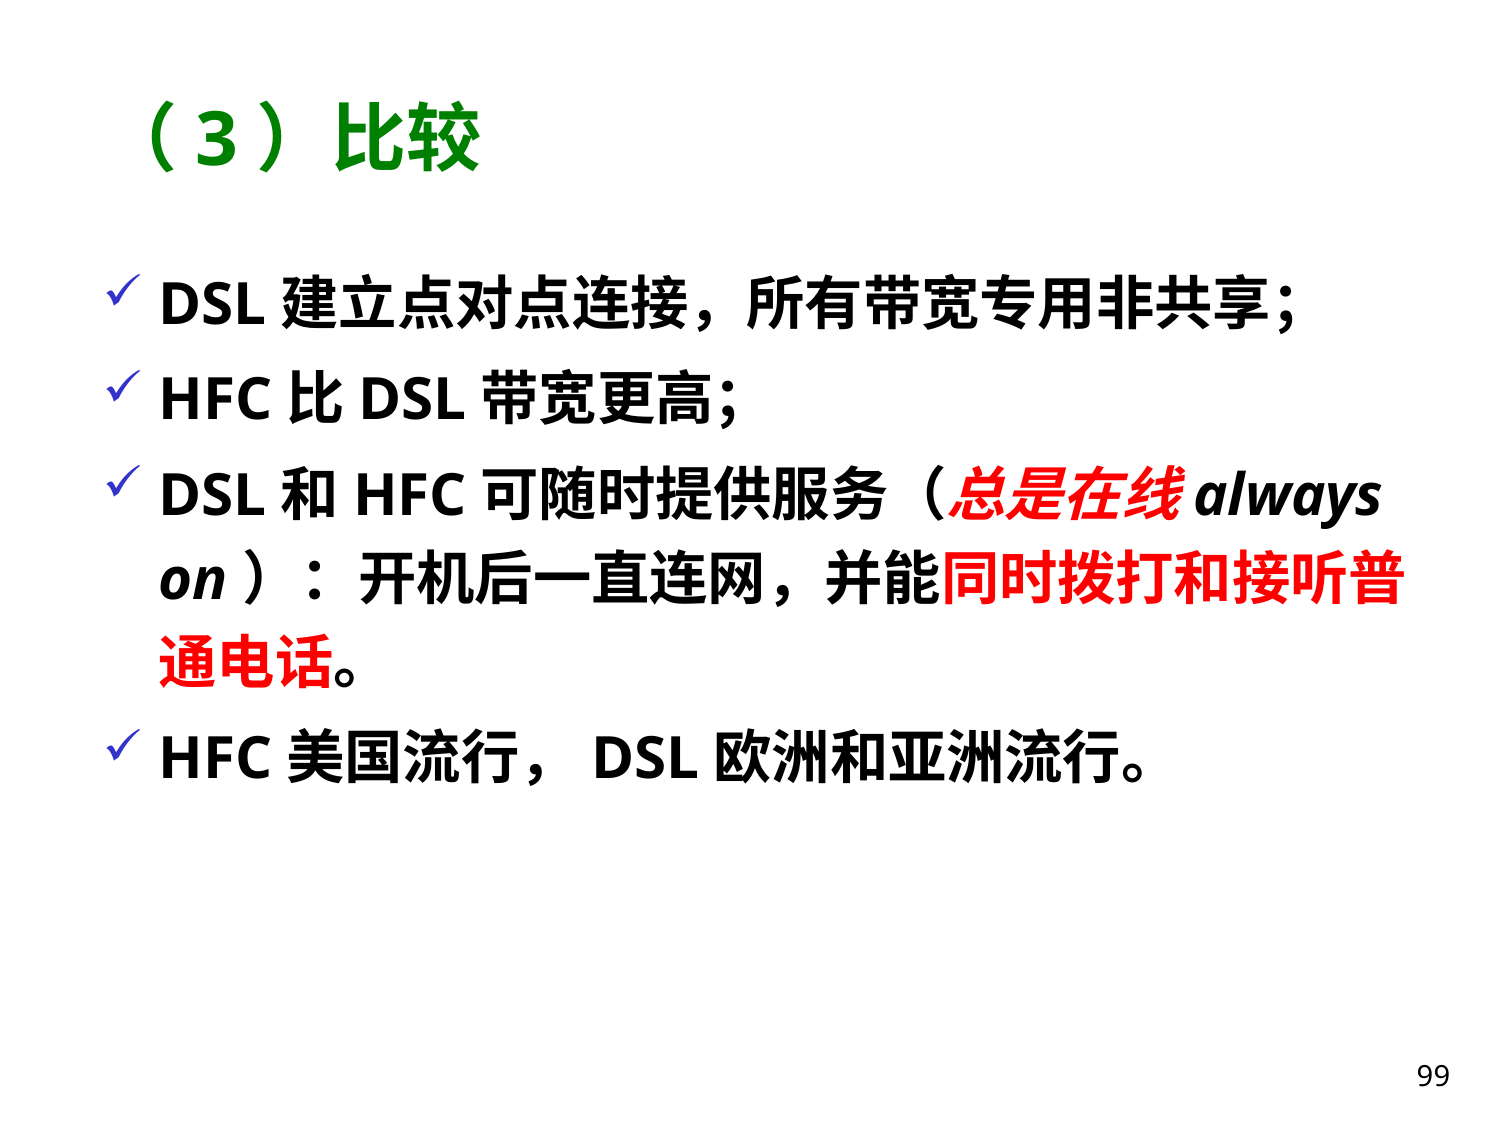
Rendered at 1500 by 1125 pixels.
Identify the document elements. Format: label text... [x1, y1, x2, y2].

slide_number 99 [1362, 1050, 1466, 1125]
title （3）比较 [87, 67, 1466, 204]
list DSL建立点对点连接，所有带宽专用非共享； HFC比DSL带宽更高； DSL和HFC可随时提供服务（总是在线always on）：开机后一直连网，并能同时拨打和接听普通电话。 HFC美国流行，DSL欧洲和亚洲流行。 [87, 244, 1466, 1025]
